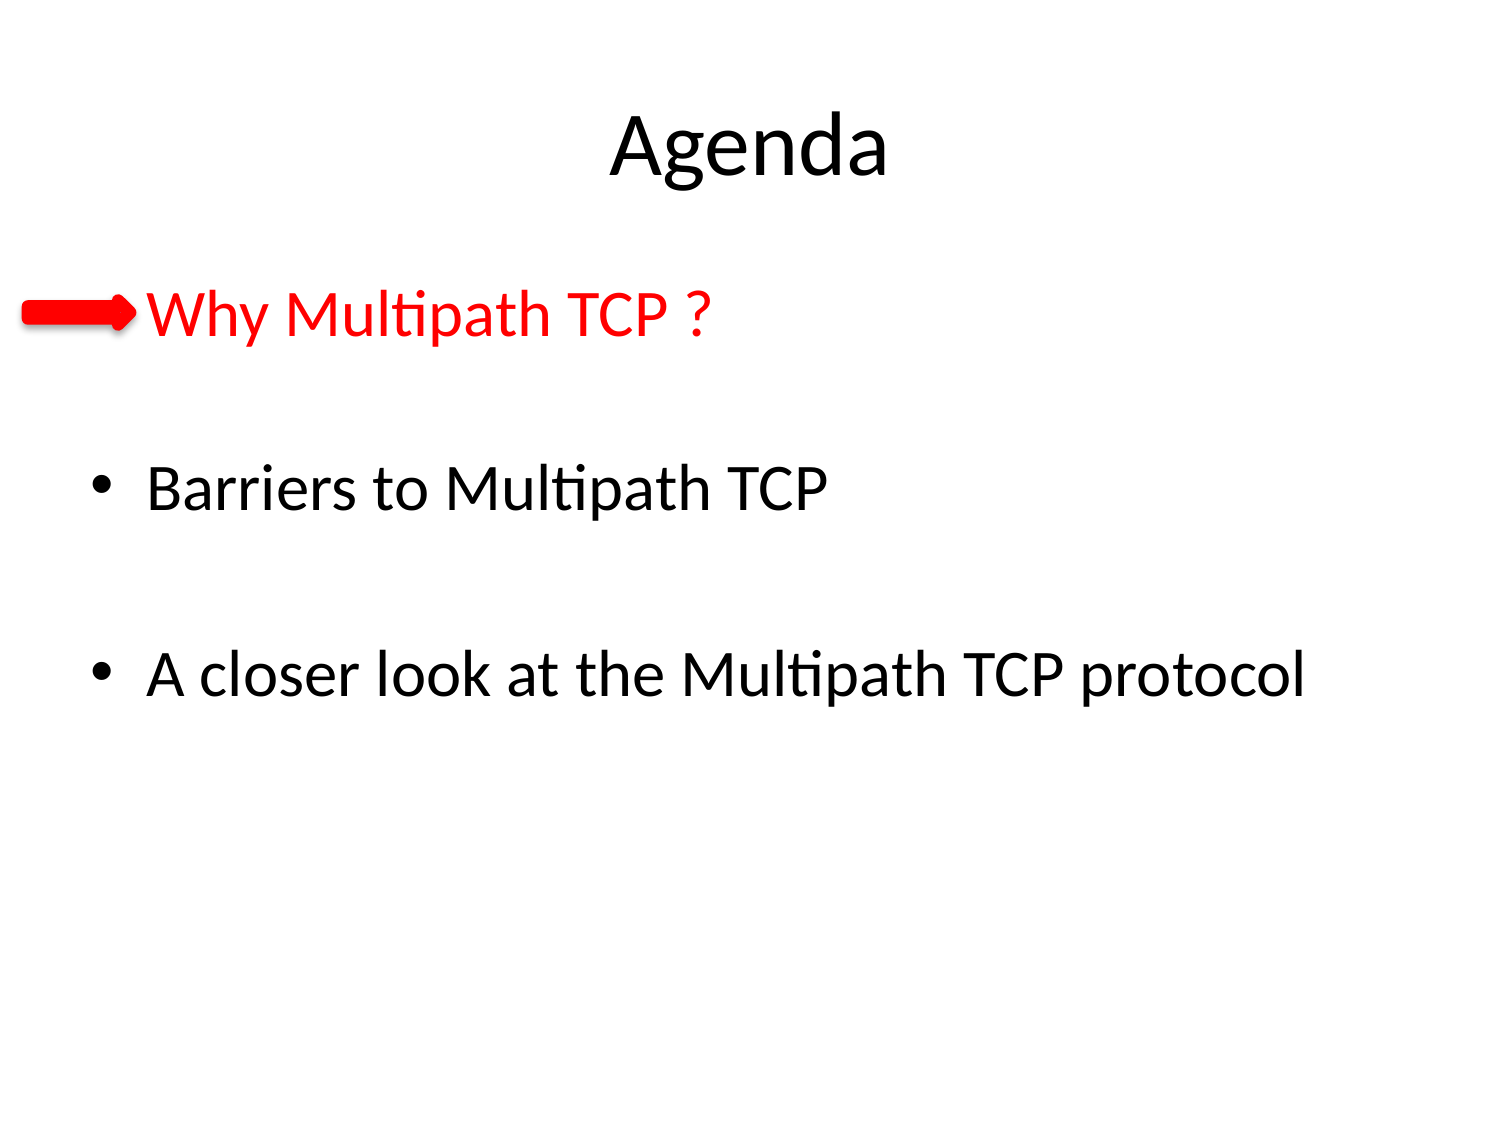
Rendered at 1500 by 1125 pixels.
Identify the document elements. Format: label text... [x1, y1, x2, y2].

title Agenda [75, 45, 1425, 233]
list Why Multipath TCP ? Barriers to Multipath TCP A closer look at the Multipath TCP protocol [75, 262, 1425, 1005]
text_box [27, 299, 131, 326]
